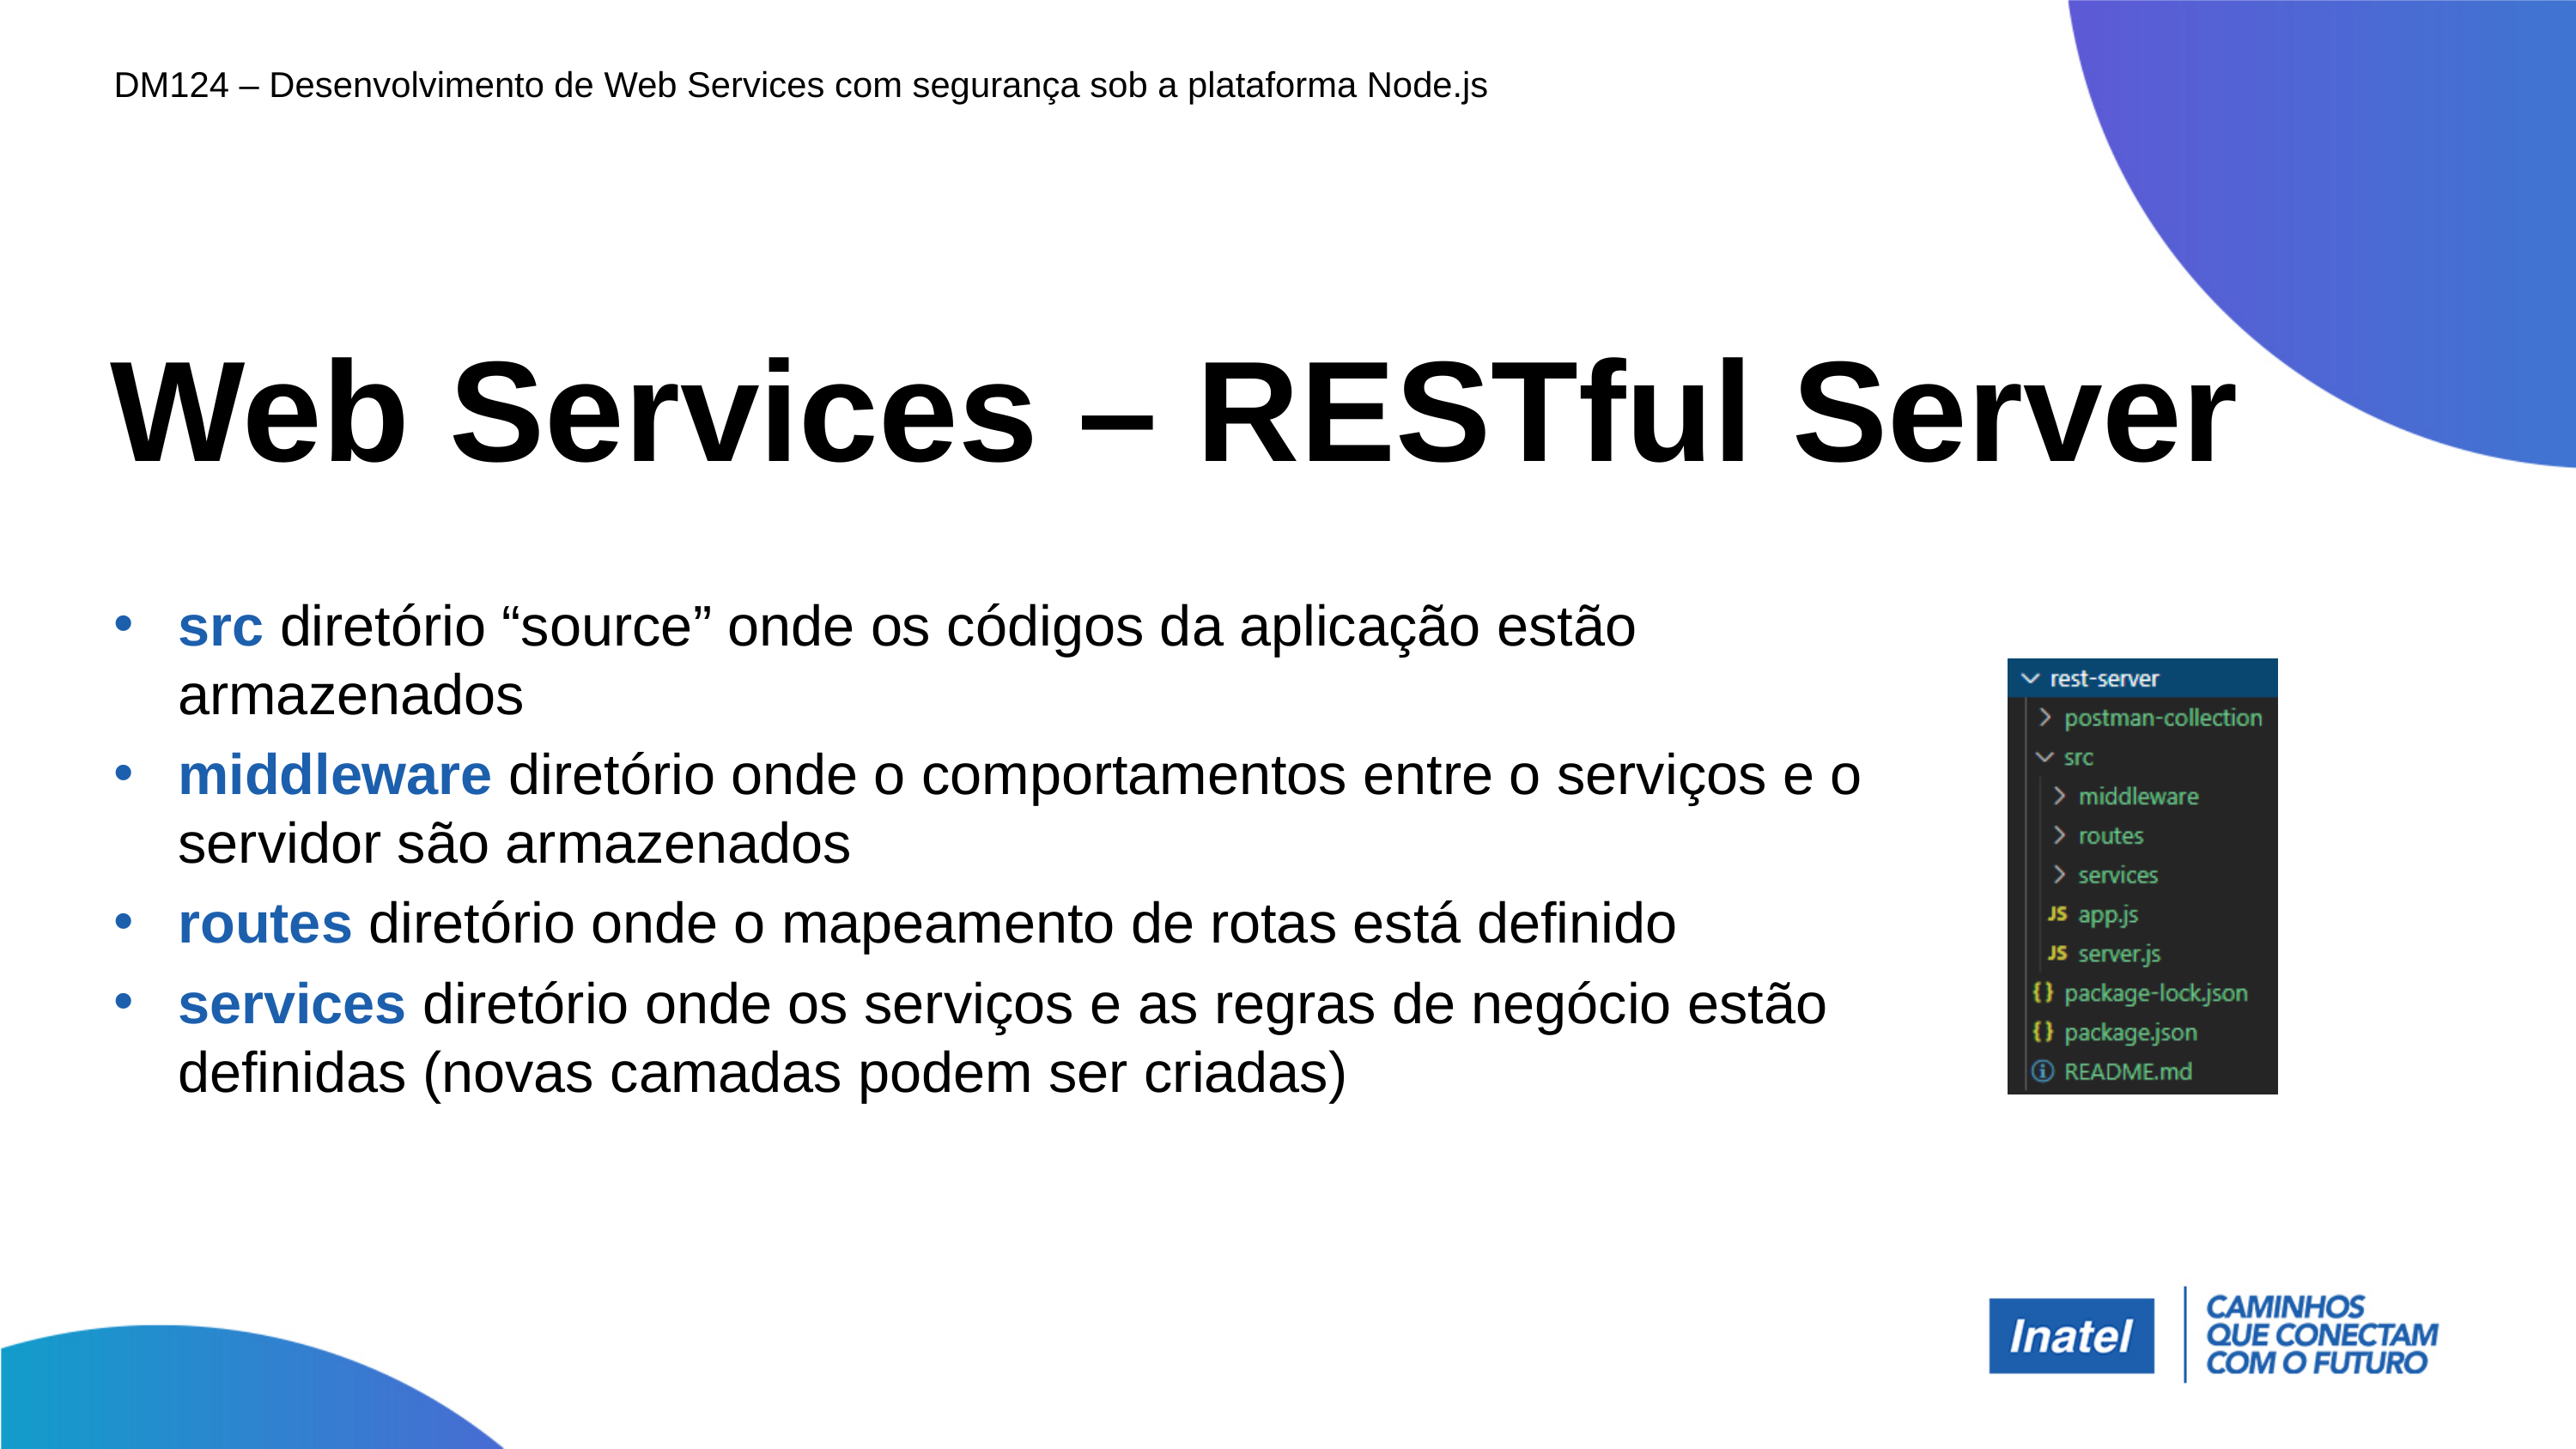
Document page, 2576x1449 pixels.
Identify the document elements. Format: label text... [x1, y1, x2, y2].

list DM124 – Desenvolvimento de Web Services com segurança sob a plataforma Node.js [100, 55, 2008, 167]
list src diretório “source” onde os códigos da aplicação estão armazenados middleware diretório onde o comportamentos entre o serviços e o servidor são armazenados routes diretório onde o mapeamento de rotas está definido services diretório onde os serviços e as regras de negócio estão definidas (novas camadas podem ser criadas) [100, 582, 2008, 876]
picture [0, 0, 2576, 1449]
title Web Services – RESTful Server [97, 329, 2333, 479]
